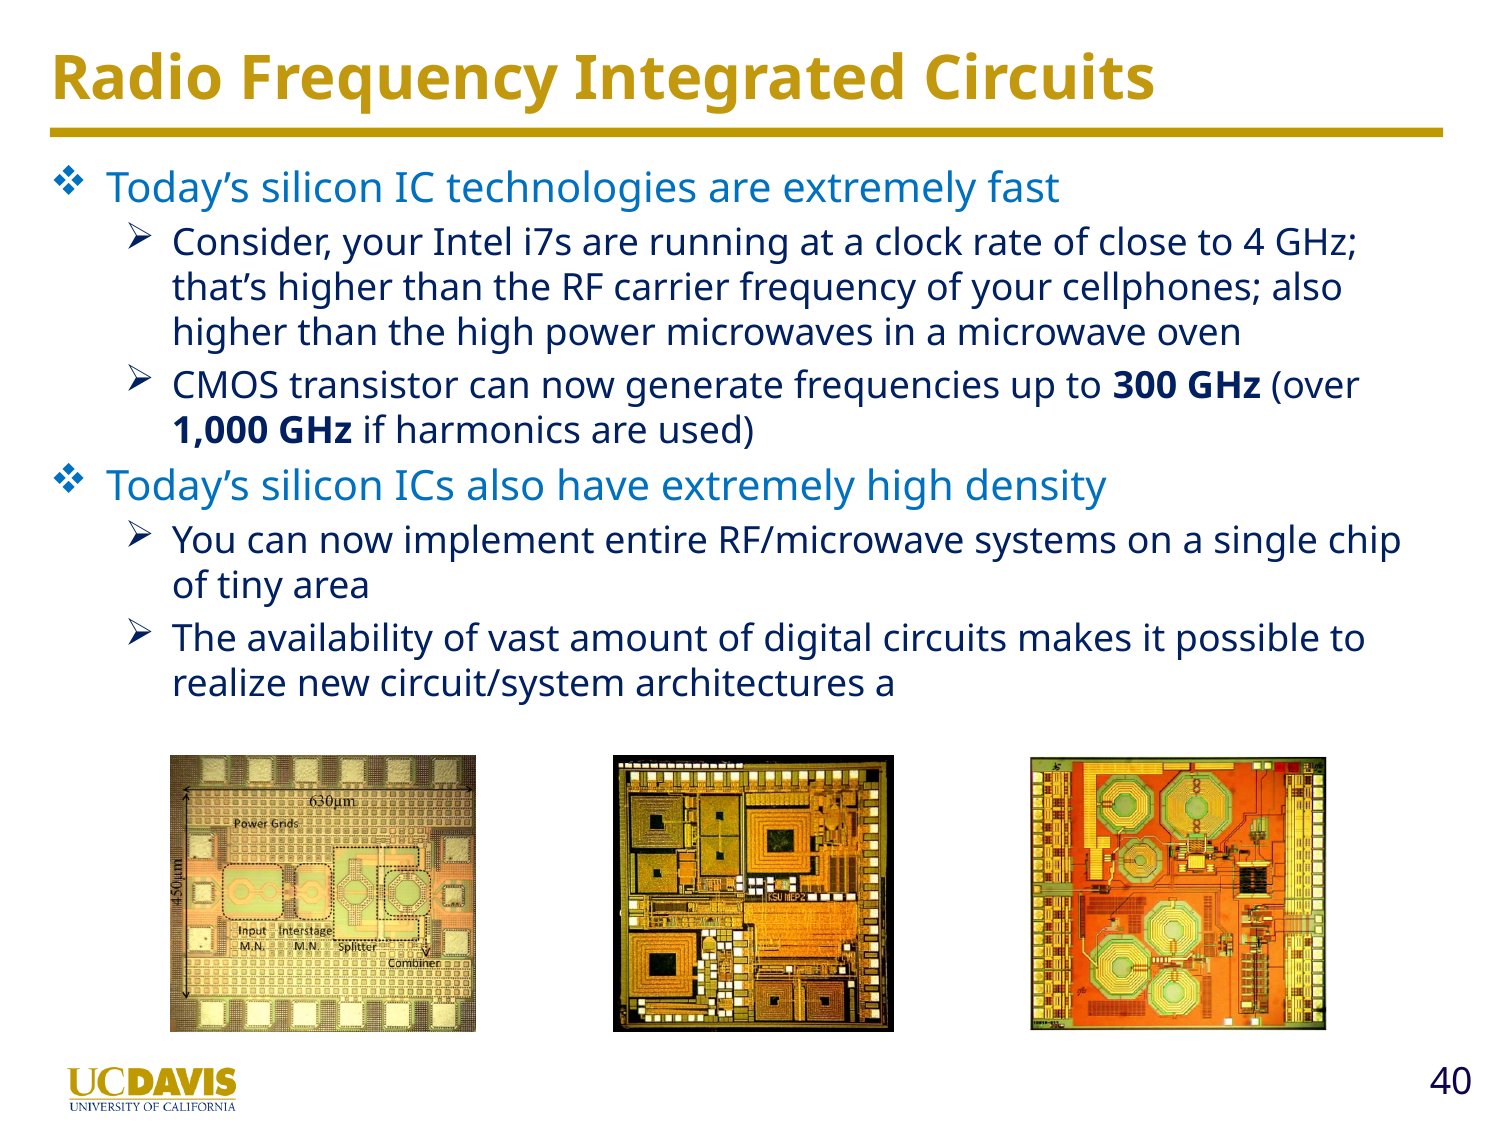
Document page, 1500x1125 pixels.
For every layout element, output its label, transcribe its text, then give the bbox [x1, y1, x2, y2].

picture [1025, 755, 1330, 1032]
picture [613, 755, 894, 1032]
title Radio Frequency Integrated Circuits [49, 0, 1273, 151]
picture [67, 1067, 236, 1111]
list Today’s silicon IC technologies are extremely fast Consider, your Intel i7s are running at a clock rate of close to 4 GHz; that’s higher than the RF carrier frequency of your cellphones; also higher than the high power microwaves in a microwave oven CMOS transistor can now generate frequencies up to 300 GHz (over 1,000 GHz if harmonics are used) Today’s silicon ICs also have extremely high density You can now implement entire RF/microwave systems on a single chip of tiny area The availability of vast amount of digital circuits makes it possible to realize new circuit/system architectures a [49, 152, 1444, 865]
picture [169, 755, 476, 1032]
